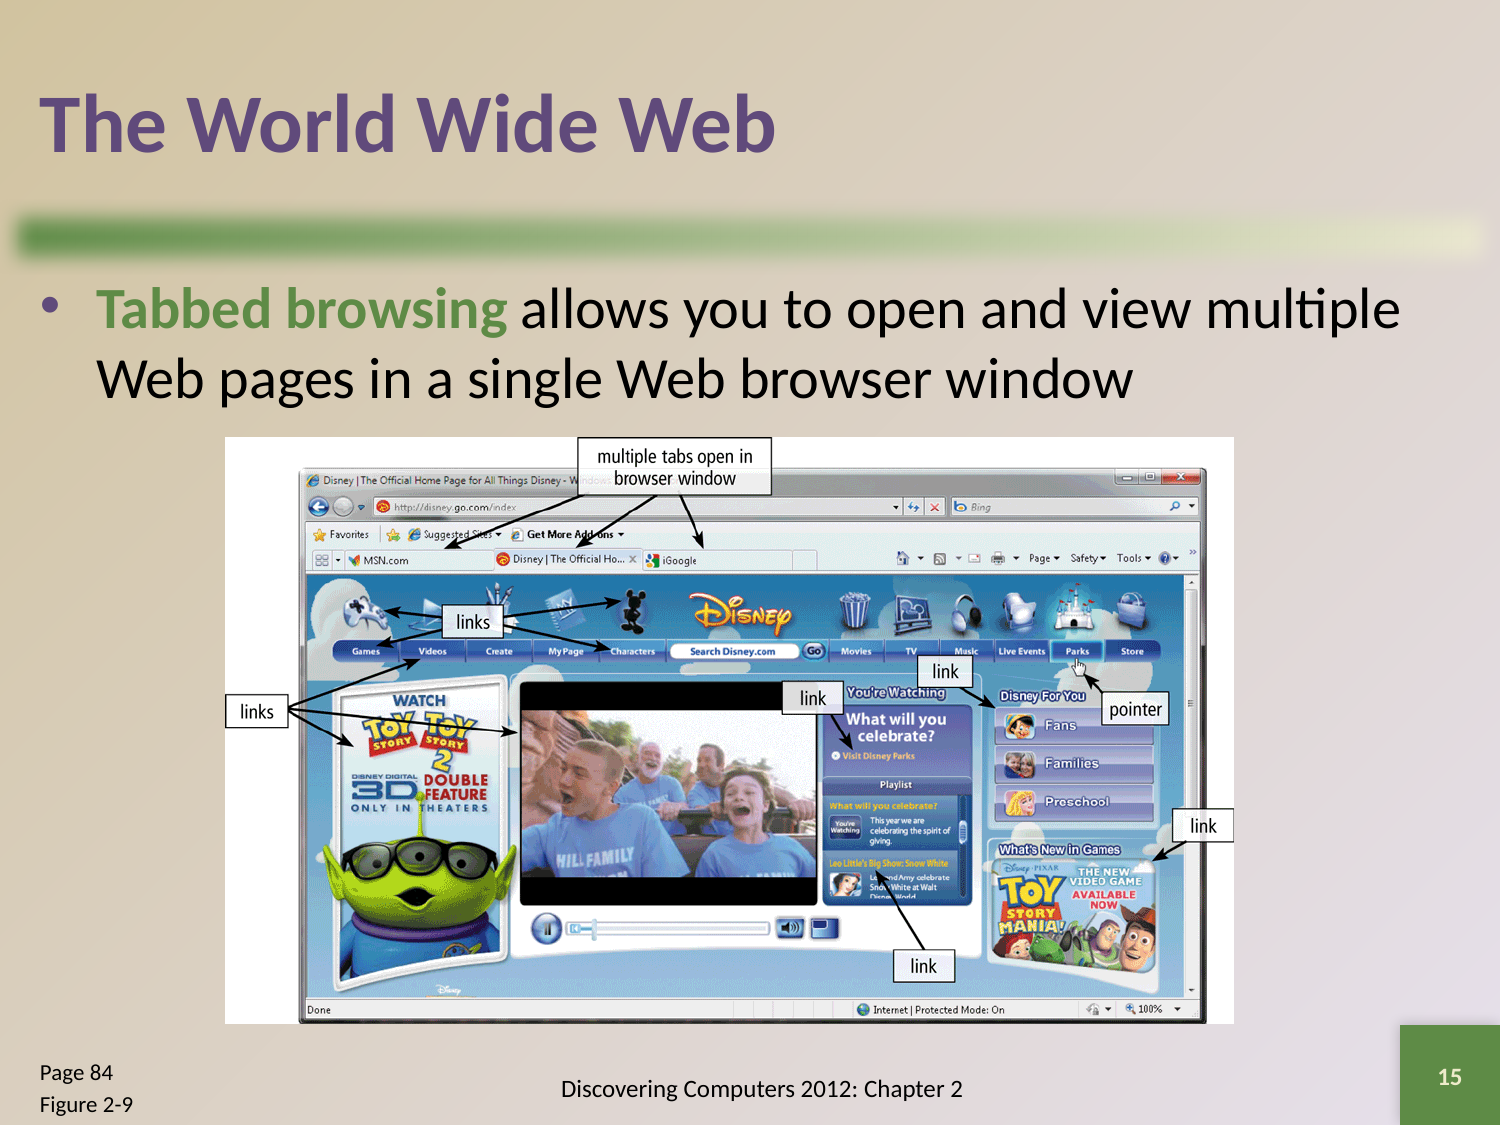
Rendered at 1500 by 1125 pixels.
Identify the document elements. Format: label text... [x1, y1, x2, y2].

list Tabbed browsing allows you to open and view multiple Web pages in a single Web browser window [24, 262, 1475, 1025]
footer Discovering Computers 2012: Chapter 2 [450, 1050, 1075, 1125]
list Page 84 Figure 2-9 [24, 1050, 300, 1125]
title The World Wide Web [24, 24, 1475, 213]
picture [224, 437, 1234, 1024]
slide_number 15 [1400, 1025, 1500, 1125]
